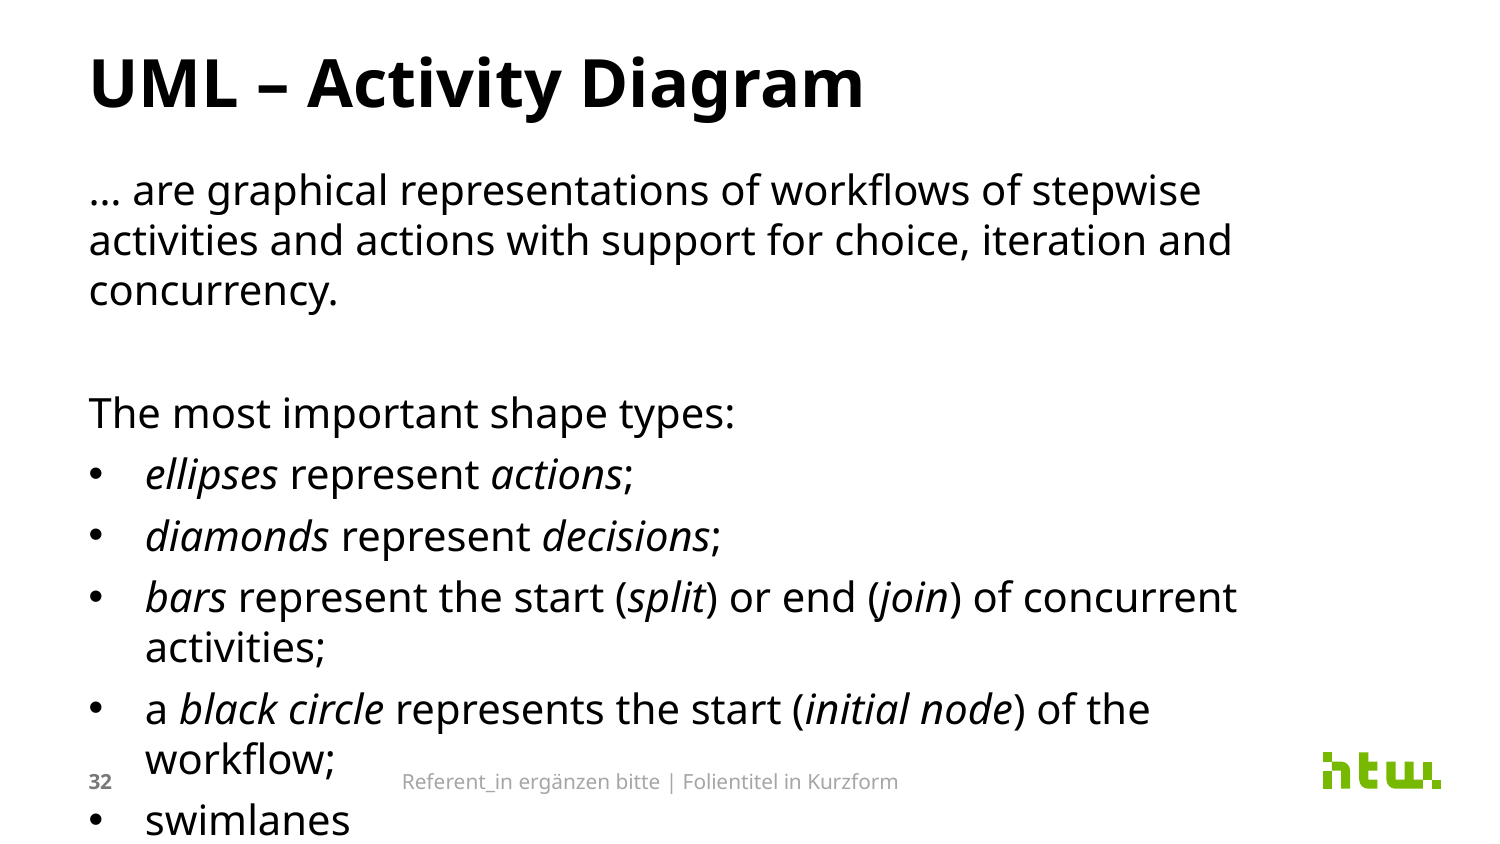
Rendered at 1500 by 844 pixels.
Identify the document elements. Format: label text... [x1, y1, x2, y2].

footer Referent_in ergänzen bitte | Folientitel in Kurzform [401, 768, 1302, 799]
list … are graphical representations of workflows of stepwise activities and actions with support for choice, iteration and concurrency. The most important shape types: ellipses represent actions; diamonds represent decisions; bars represent the start (split) or end (join) of concurrent activities; a black circle represents the start (initial node) of the workflow; swimlanes an encircled black circle represents the end (final node). [88, 163, 1323, 725]
slide_number 32 [88, 768, 373, 799]
title UML – Activity Diagram [88, 50, 1323, 123]
